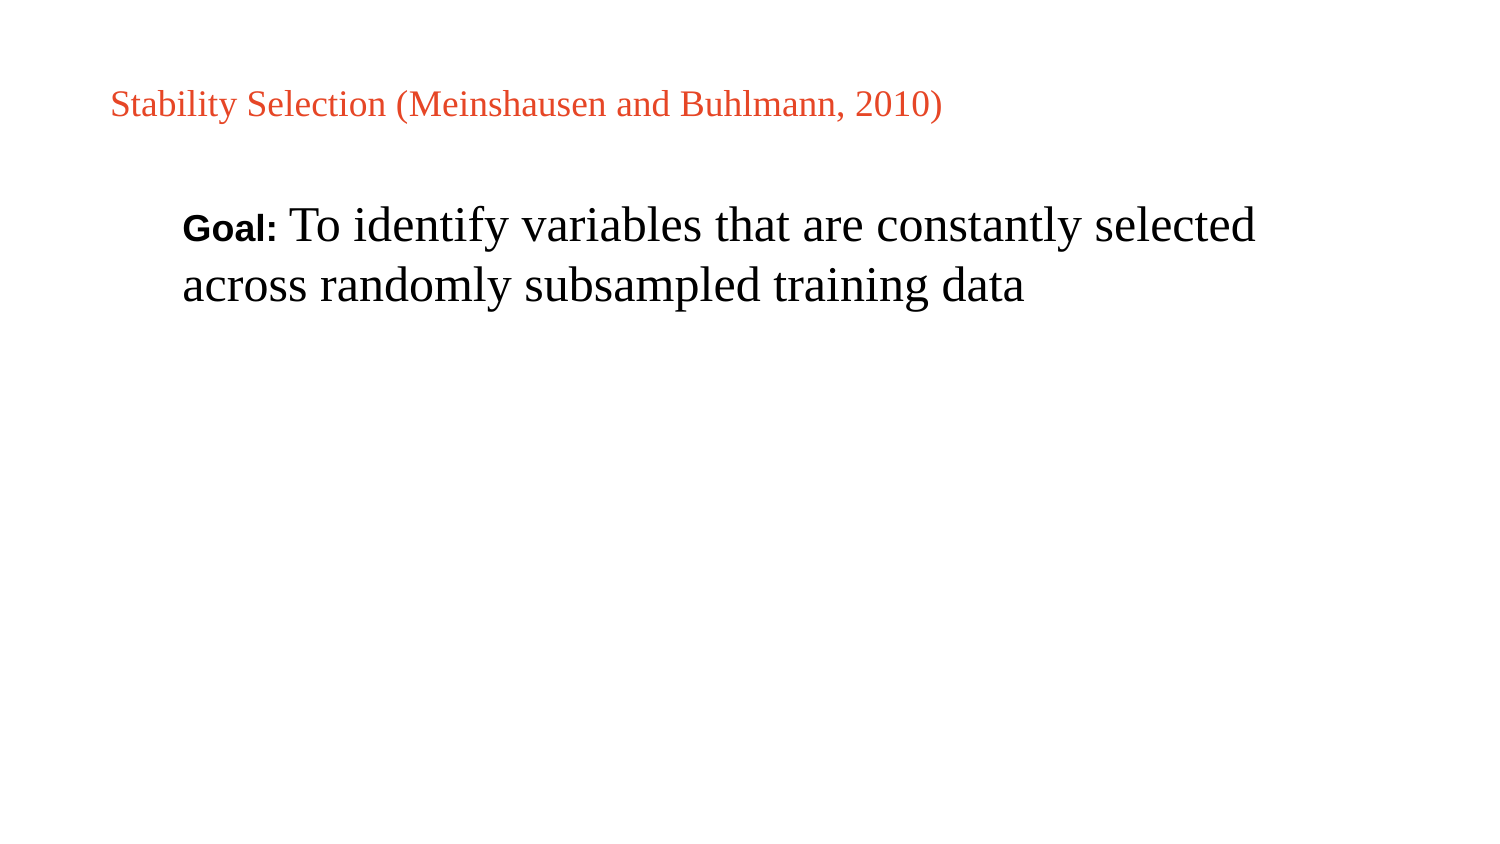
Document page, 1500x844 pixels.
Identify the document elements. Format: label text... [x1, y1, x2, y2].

text_box Goal: To identify variables that are constantly selected across randomly subsampled training data [123, 132, 1326, 371]
